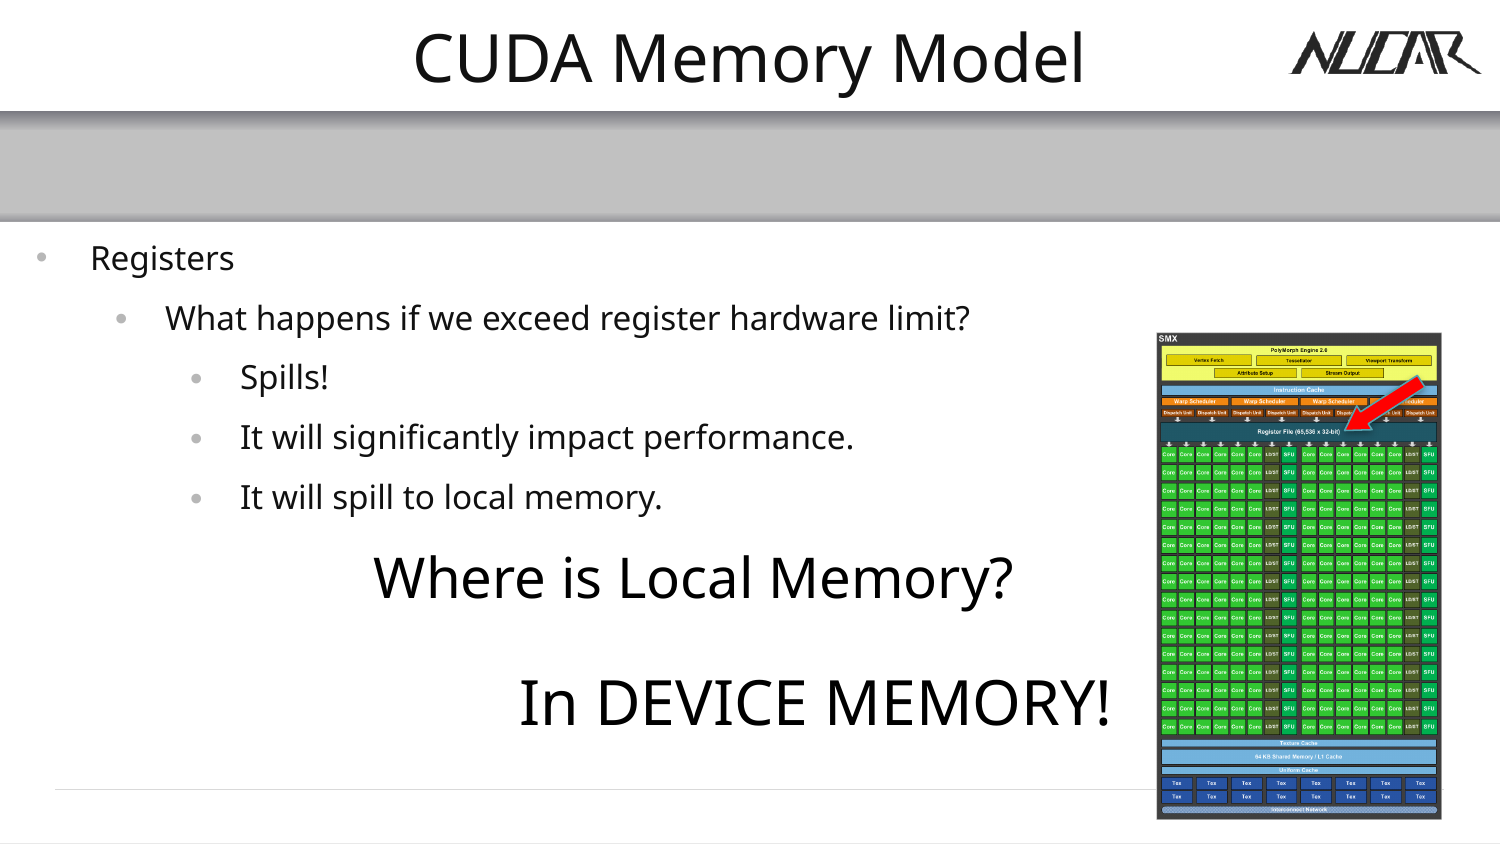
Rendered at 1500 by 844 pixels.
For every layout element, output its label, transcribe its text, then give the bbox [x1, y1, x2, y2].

picture [1155, 332, 1443, 820]
text_box Where is Local Memory? [359, 534, 1030, 617]
title CUDA Memory Model [97, 0, 1403, 111]
list Registers What happens if we exceed register hardware limit? Spills! It will significantly impact performance. It will spill to local memory. [0, 221, 1500, 735]
text_box In DEVICE MEMORY! [504, 656, 1129, 746]
